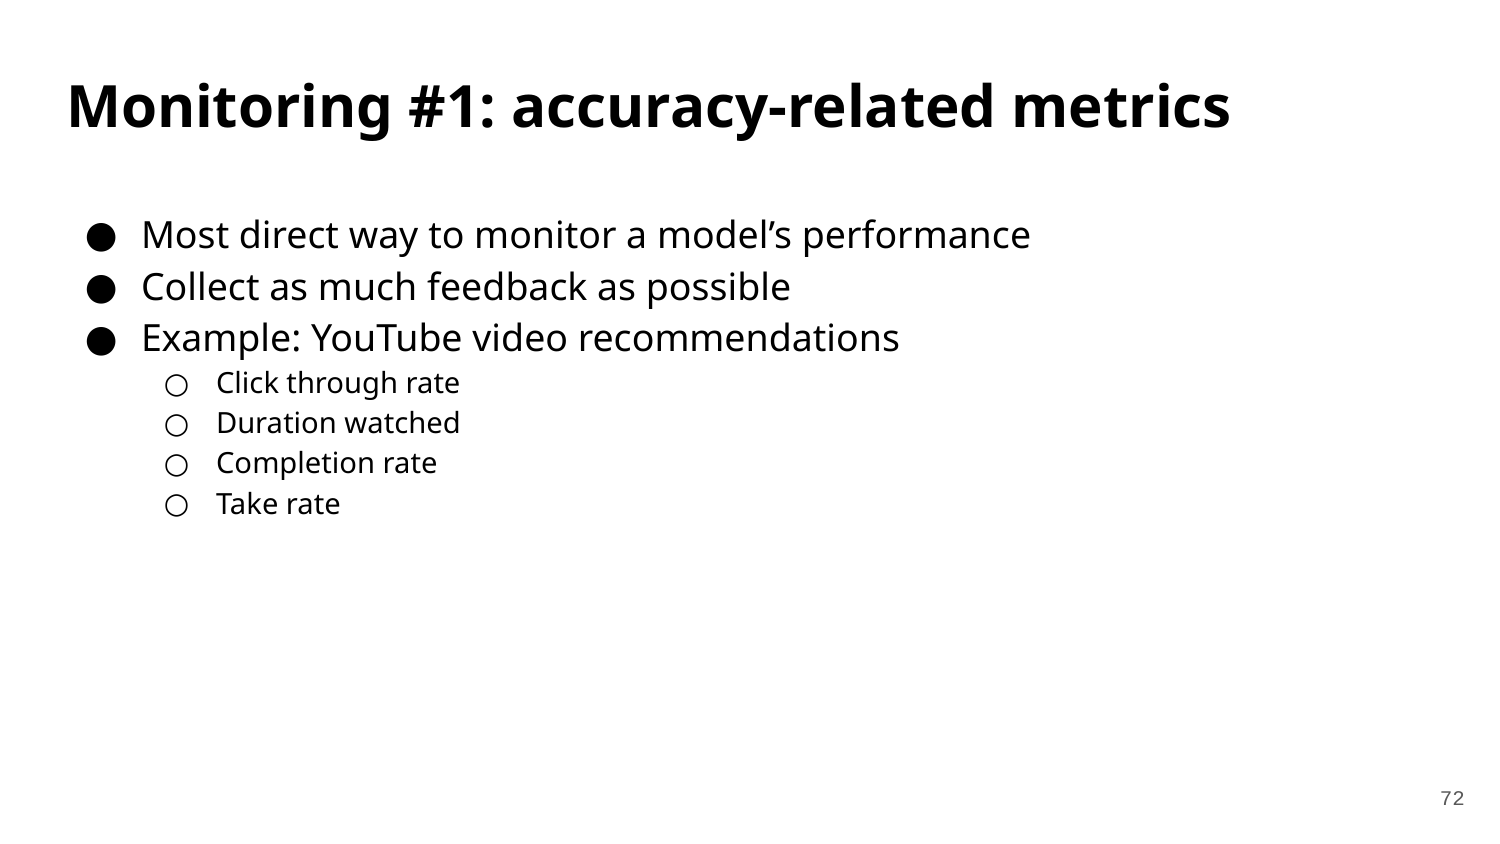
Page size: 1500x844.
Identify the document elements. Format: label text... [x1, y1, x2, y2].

list Most direct way to monitor a model’s performance Collect as much feedback as possible Example: YouTube video recommendations Click through rate Duration watched Completion rate Take rate [51, 189, 1449, 750]
title Monitoring #1: accuracy-related metrics [51, 54, 1449, 134]
slide_number 72 [1389, 764, 1480, 830]
